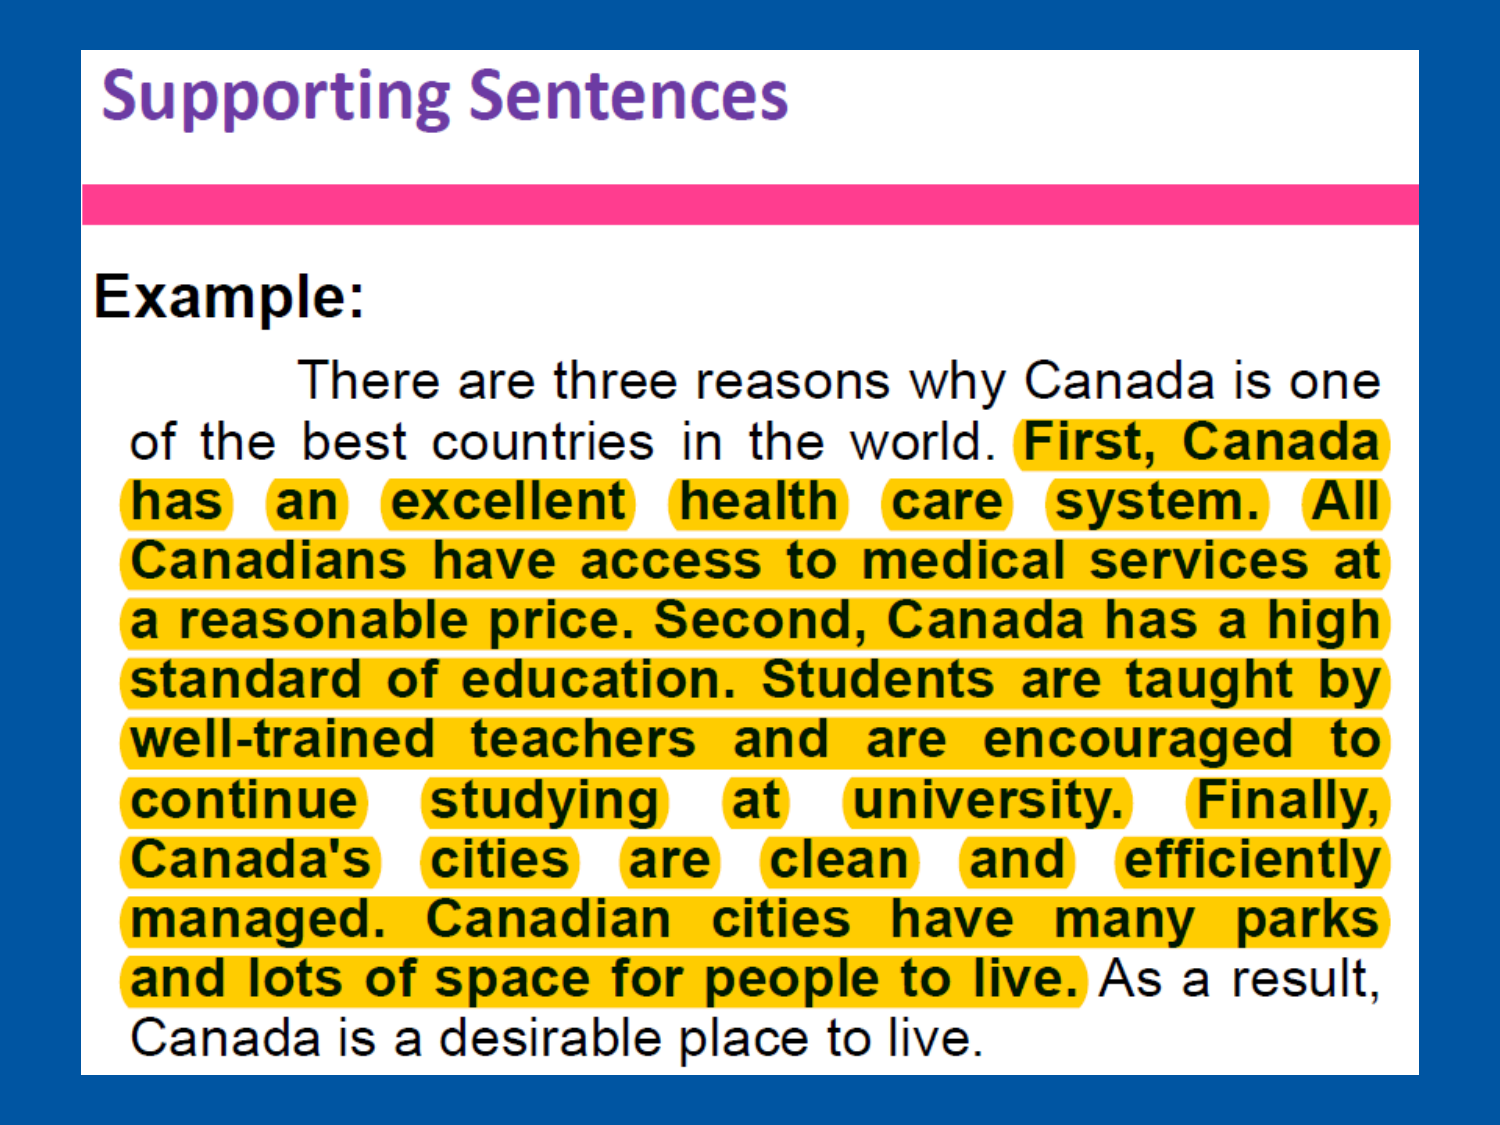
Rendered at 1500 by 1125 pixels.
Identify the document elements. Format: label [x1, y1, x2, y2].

picture [81, 50, 1419, 1075]
